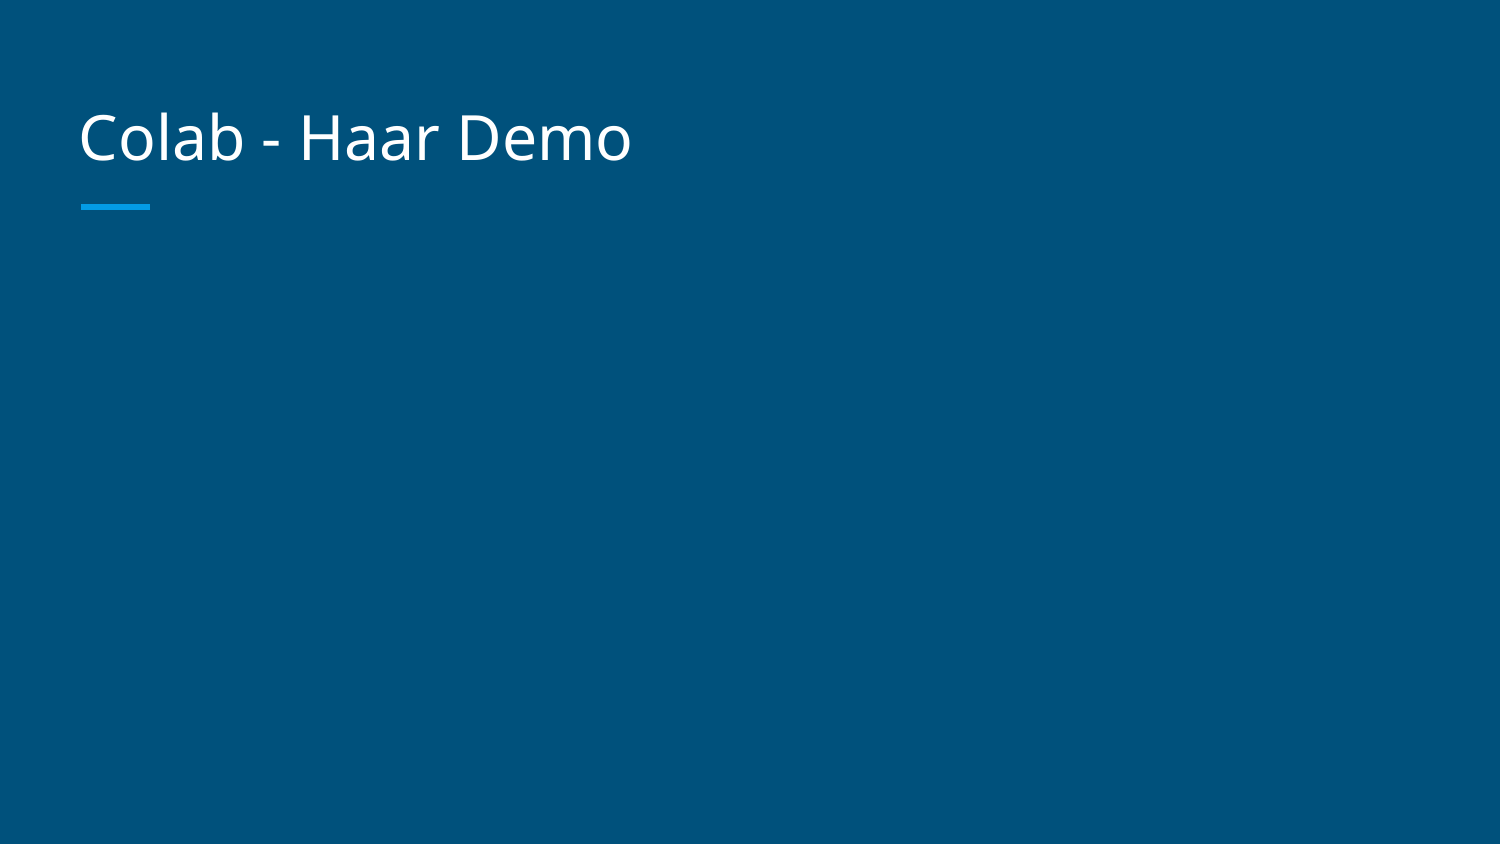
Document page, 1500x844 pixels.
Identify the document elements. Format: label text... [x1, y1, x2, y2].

title Colab - Haar Demo [63, 75, 1437, 188]
